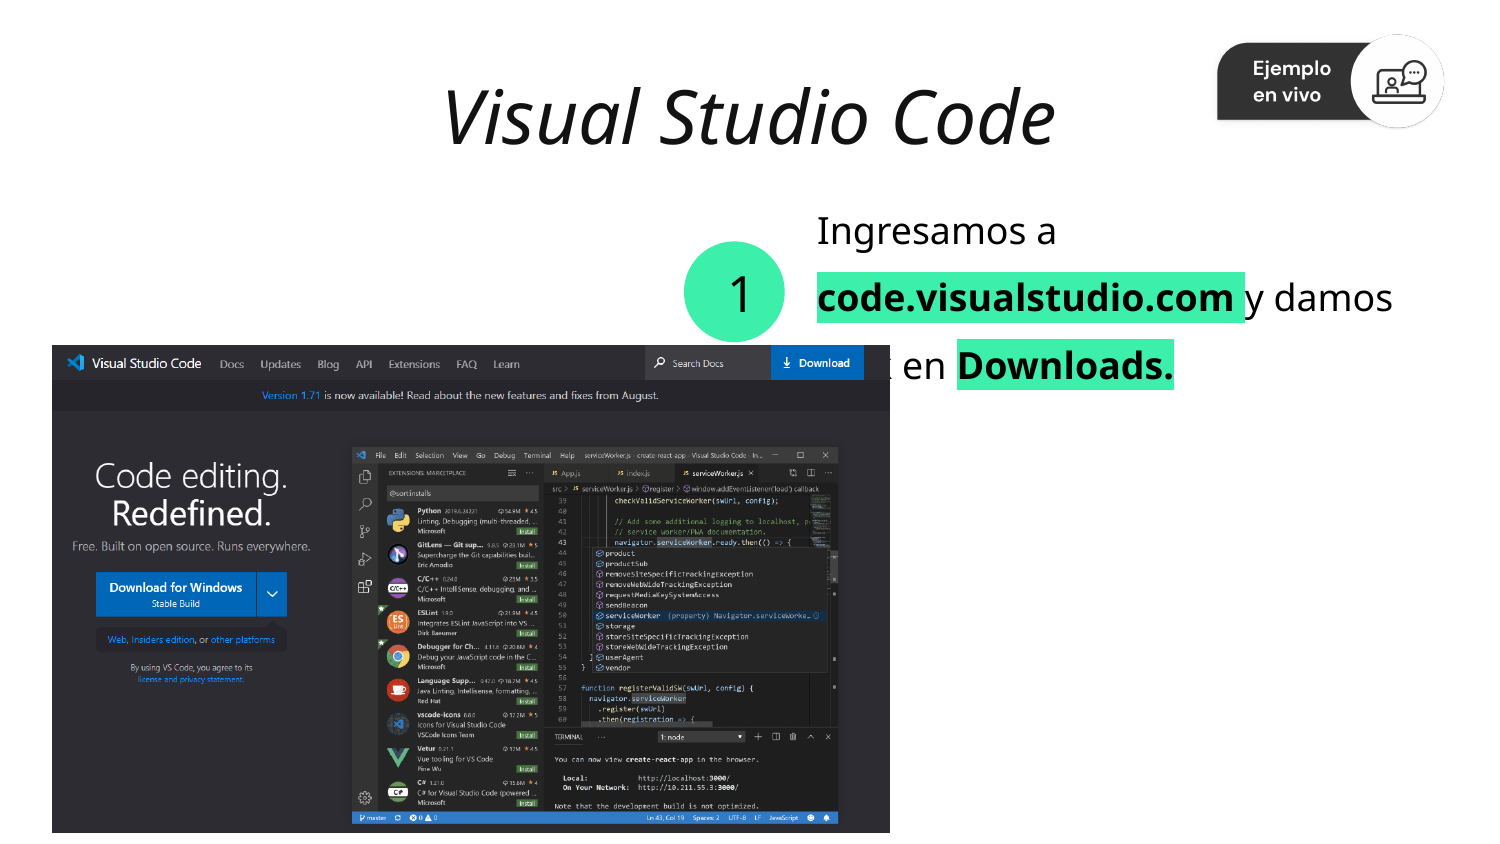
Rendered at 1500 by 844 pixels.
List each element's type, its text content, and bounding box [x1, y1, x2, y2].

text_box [683, 241, 785, 343]
text_box Ingresamos a code.visualstudio.com y damos click en Downloads. [802, 213, 1448, 357]
picture [52, 345, 890, 833]
picture [1196, 28, 1465, 135]
text_box Visual Studio Code [303, 33, 1197, 196]
